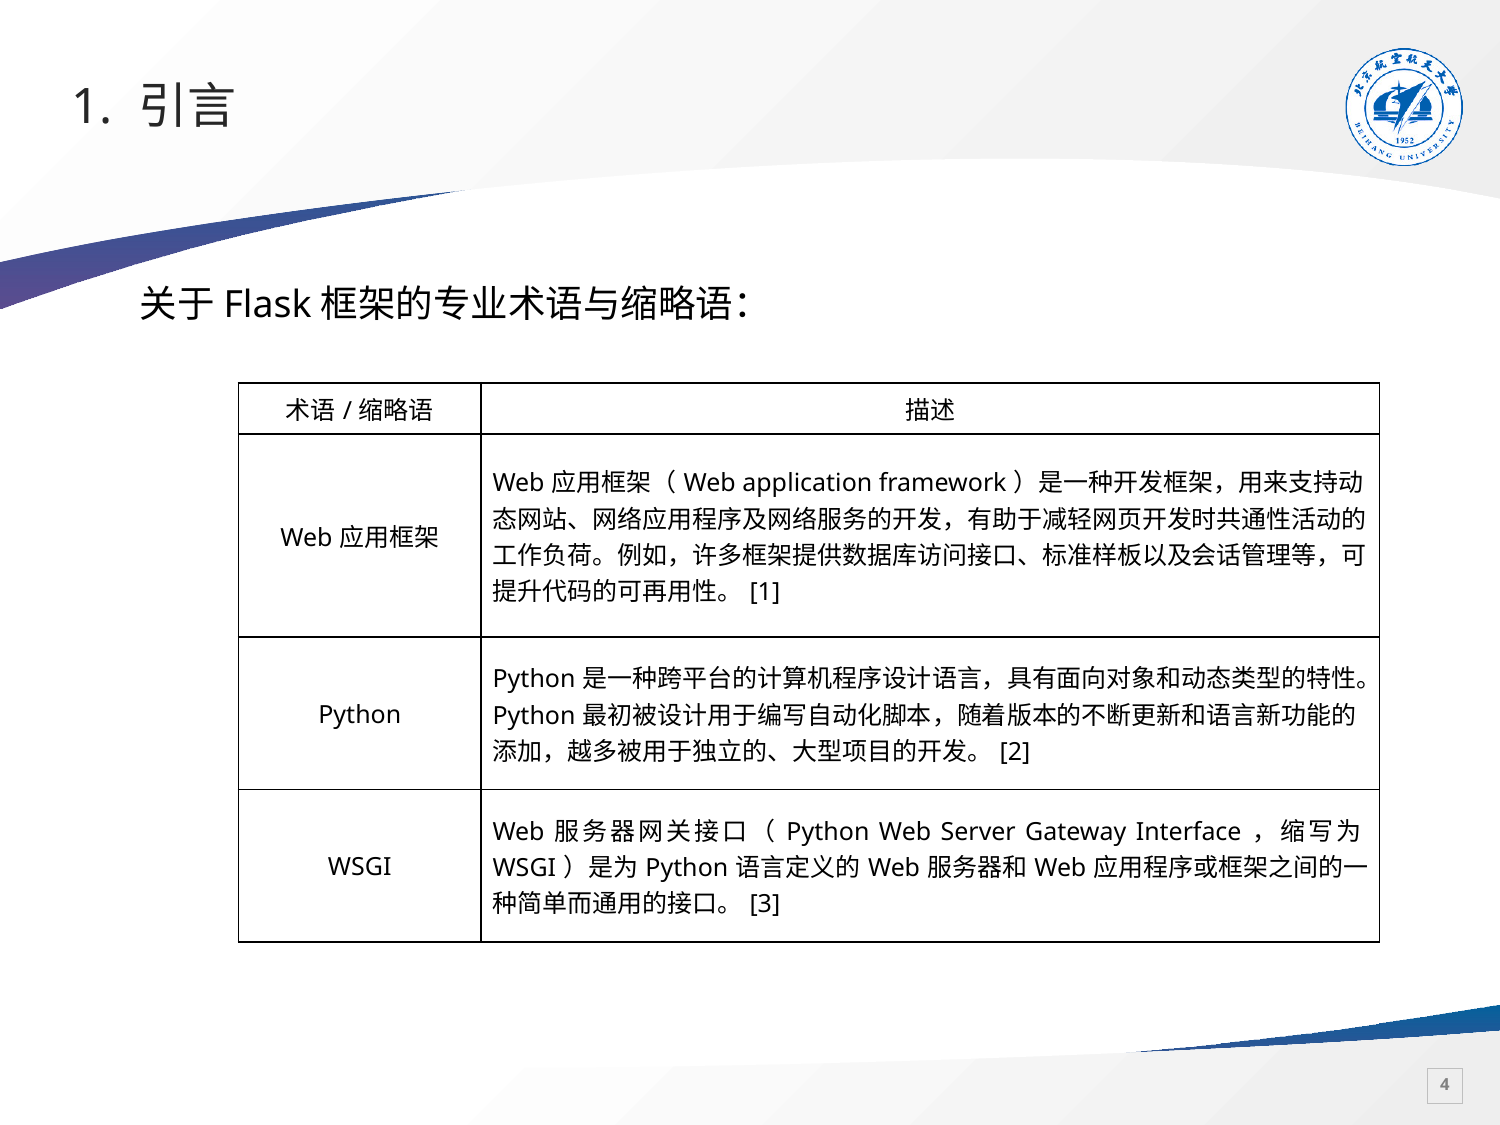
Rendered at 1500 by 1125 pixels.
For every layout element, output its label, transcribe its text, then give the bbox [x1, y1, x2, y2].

picture [1345, 48, 1468, 166]
table_header 术语/缩略语 [239, 384, 480, 433]
table_header 描述 [482, 384, 1379, 433]
text_box 关于Flask框架的专业术语与缩略语： [124, 272, 786, 333]
table_cell Web服务器网关接口（Python Web Server Gateway Interface，缩写为WSGI）是为Python语言定义的Web服务器和Web应用程序或框架之间的一种简单而通用的接口。[3] [482, 790, 1379, 941]
table_cell Web应用框架（Web application framework）是一种开发框架，用来支持动态网站、网络应用程序及网络服务的开发，有助于减轻网页开发时共通性活动的工作负荷。例如，许多框架提供数据库访问接口、标准样板以及会话管理等，可提升代码的可再用性。[1] [482, 435, 1379, 636]
table_cell WSGI [239, 790, 480, 941]
table_cell Python [239, 638, 480, 789]
text_box 1. 引言 [59, 60, 546, 149]
table_cell Python是一种跨平台的计算机程序设计语言，具有面向对象和动态类型的特性。Python最初被设计用于编写自动化脚本，随着版本的不断更新和语言新功能的添加，越多被用于独立的、大型项目的开发。[2] [482, 638, 1379, 789]
table_cell Web应用框架 [239, 435, 480, 636]
